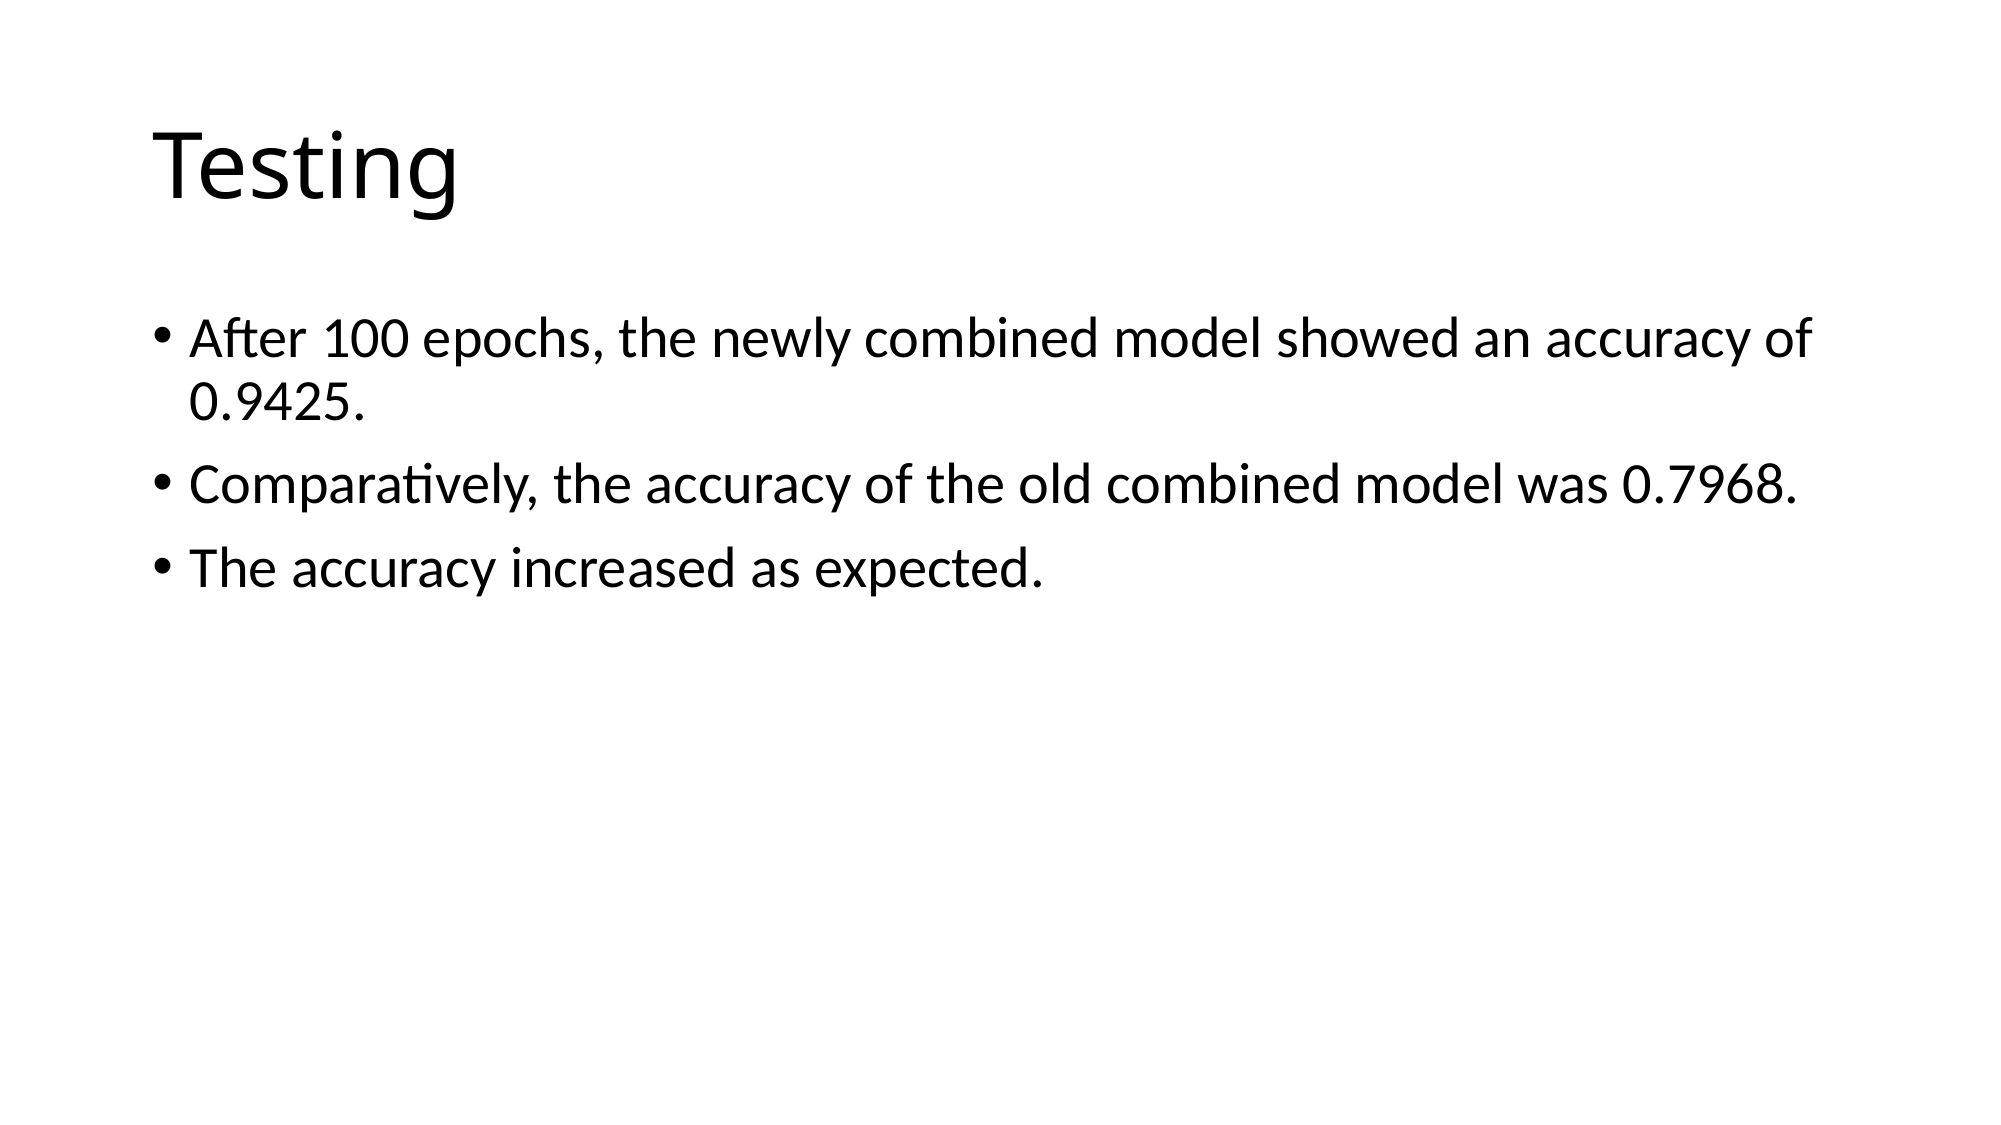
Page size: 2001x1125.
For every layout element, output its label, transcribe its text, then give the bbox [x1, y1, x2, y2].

list After 100 epochs, the newly combined model showed an accuracy of 0.9425. Comparatively, the accuracy of the old combined model was 0.7968. The accuracy increased as expected. [137, 299, 1863, 1014]
title Testing [137, 59, 1863, 278]
